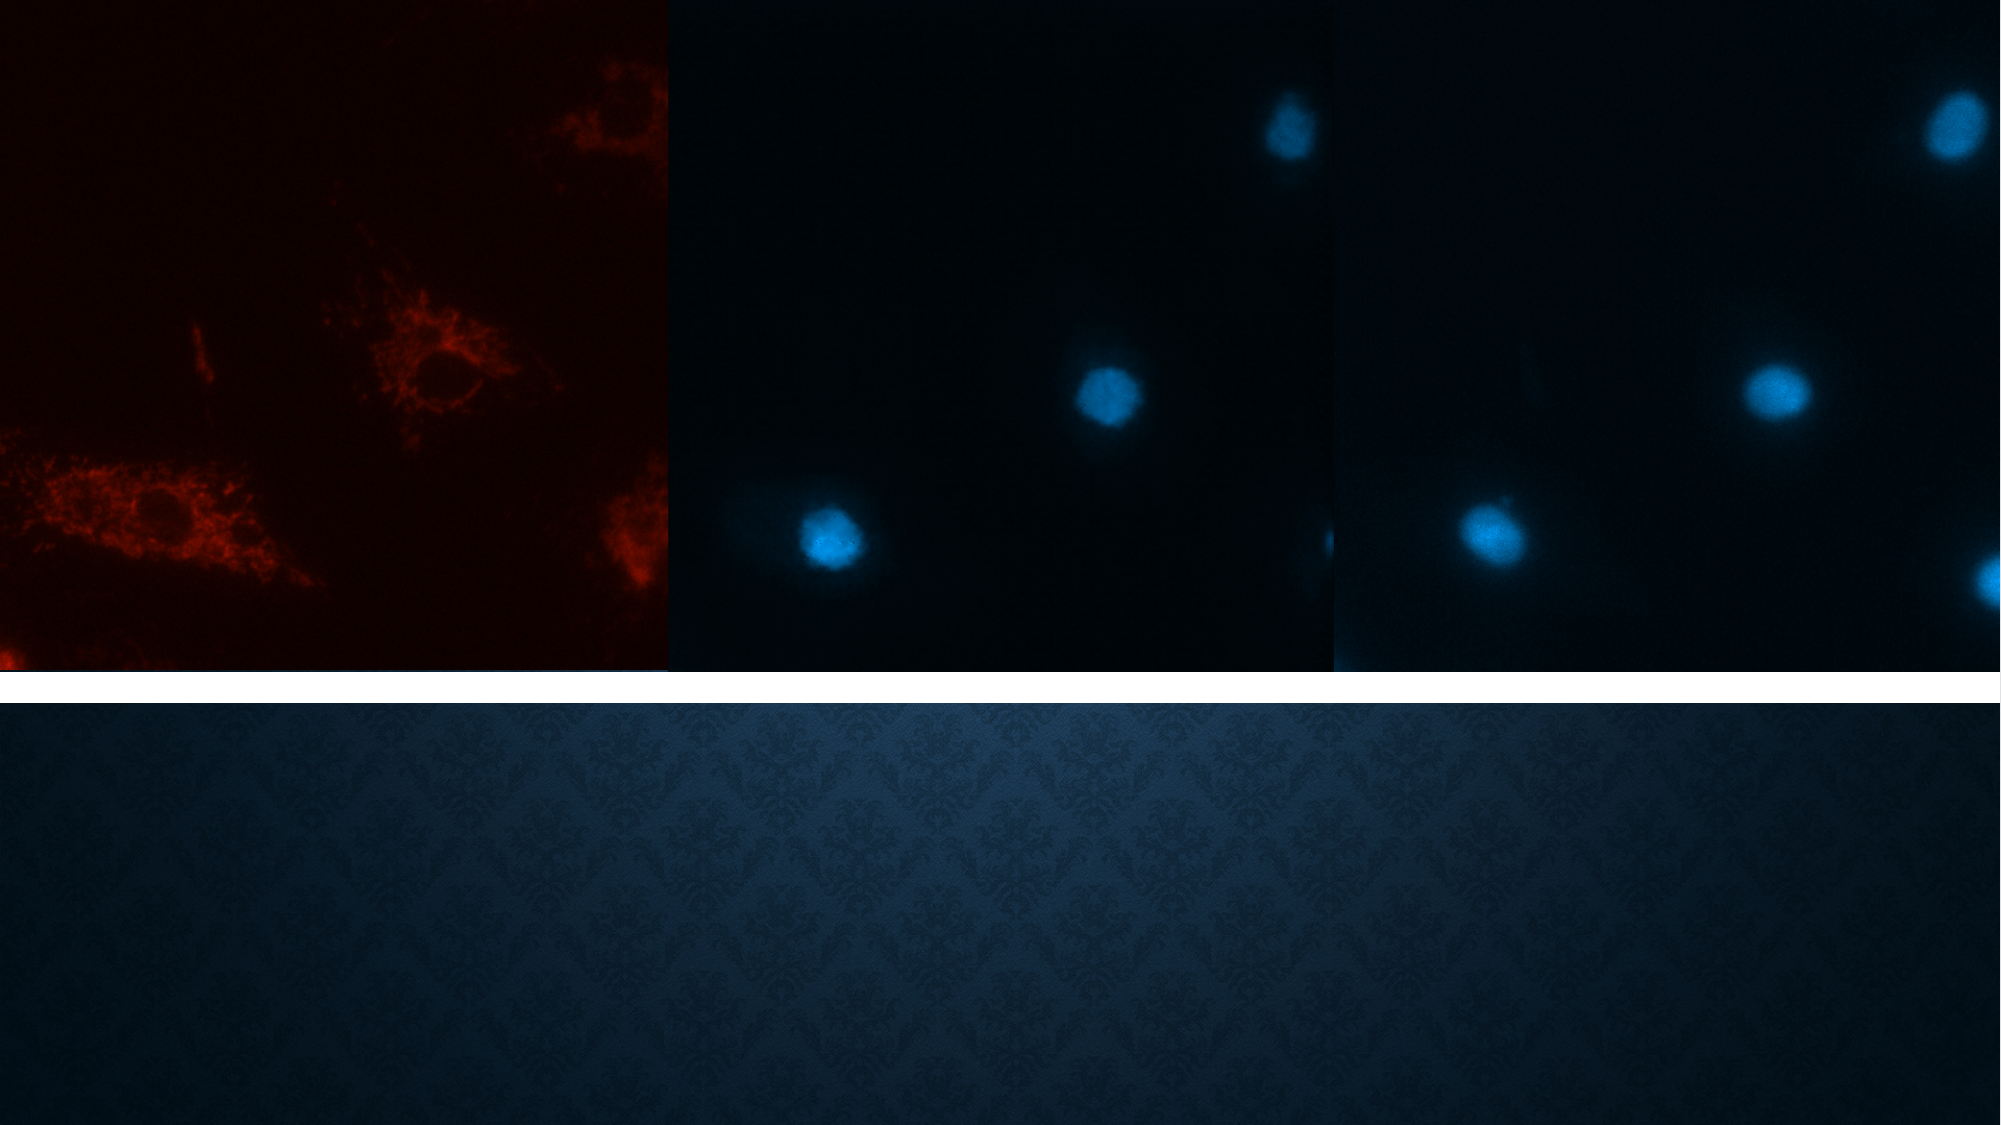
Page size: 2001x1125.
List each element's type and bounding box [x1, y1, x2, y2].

picture [1333, 0, 2000, 686]
text_box [0, 703, 2000, 1125]
list [667, 0, 1331, 685]
picture [0, 0, 669, 670]
